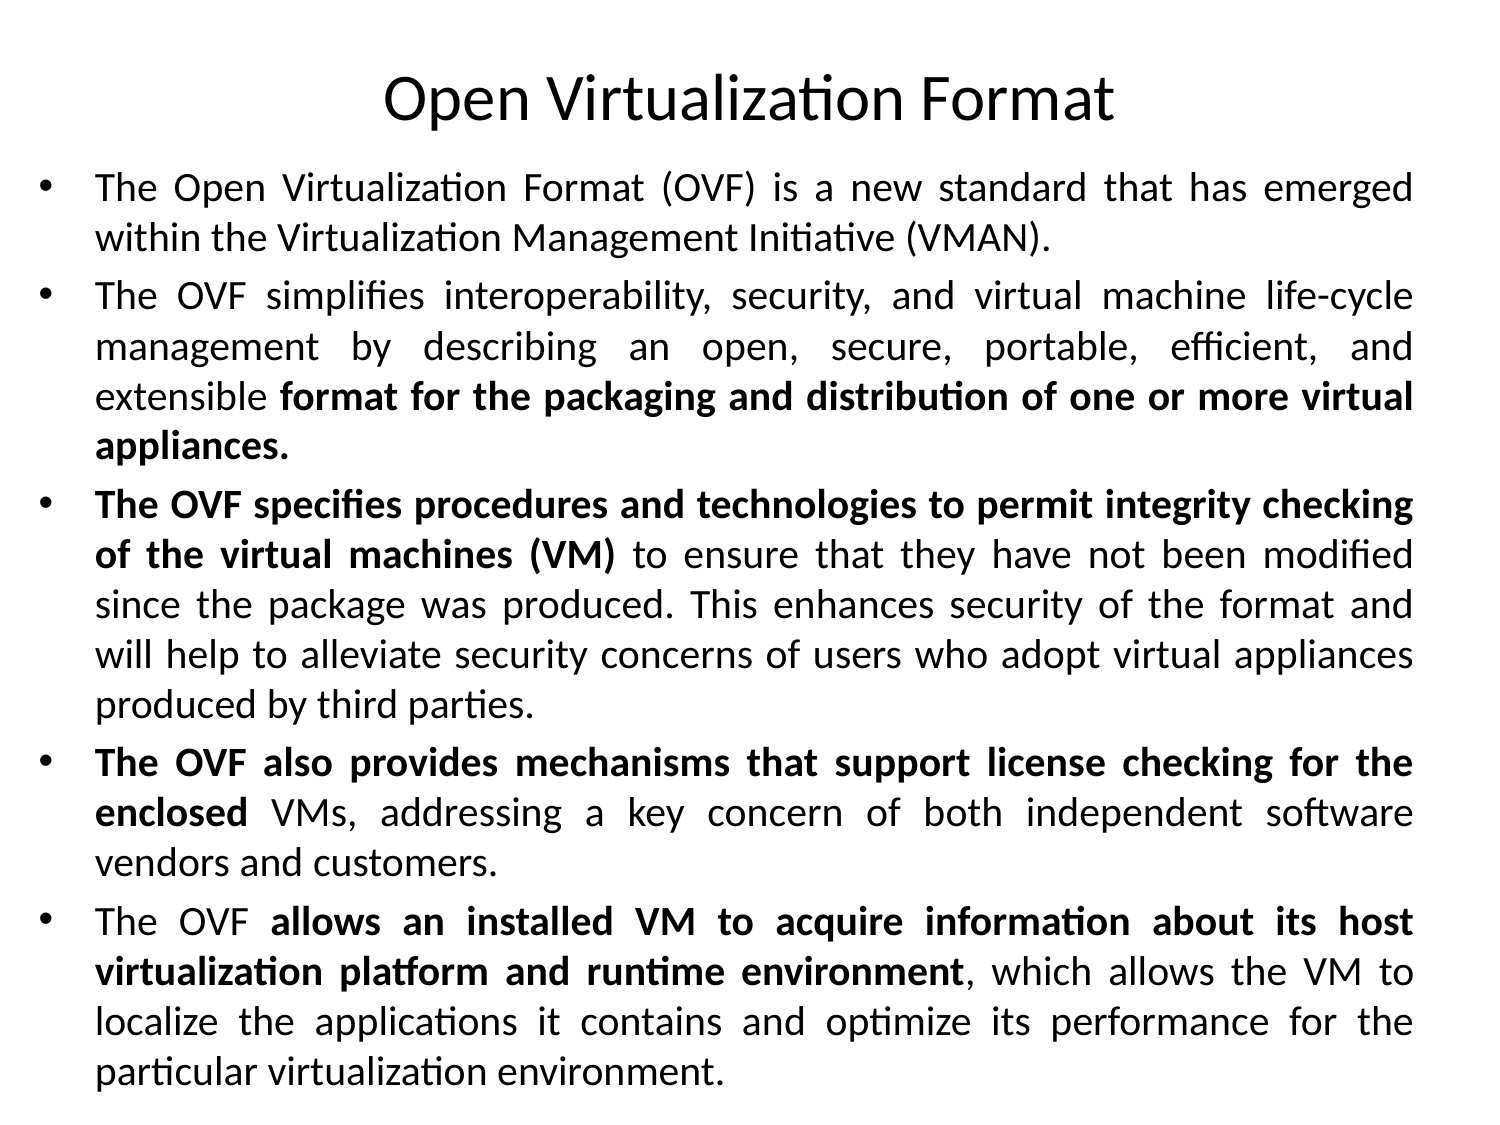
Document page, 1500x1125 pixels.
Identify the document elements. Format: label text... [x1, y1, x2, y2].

list The Open Virtualization Format (OVF) is a new standard that has emerged within the Virtualization Management Initiative (VMAN). The OVF simplifies interoperability, security, and virtual machine life-cycle management by describing an open, secure, portable, efficient, and extensible format for the packaging and distribution of one or more virtual appliances. The OVF specifies procedures and technologies to permit integrity checking of the virtual machines (VM) to ensure that they have not been modified since the package was produced. This enhances security of the format and will help to alleviate security concerns of users who adopt virtual appliances produced by third parties. The OVF also provides mechanisms that support license checking for the enclosed VMs, addressing a key concern of both independent software vendors and customers. The OVF allows an installed VM to acquire information about its host virtualization platform and runtime environment, which allows the VM to localize the applications it contains and optimize its performance for the particular virtualization environment. [23, 152, 1430, 959]
title Open Virtualization Format [75, 0, 1425, 152]
